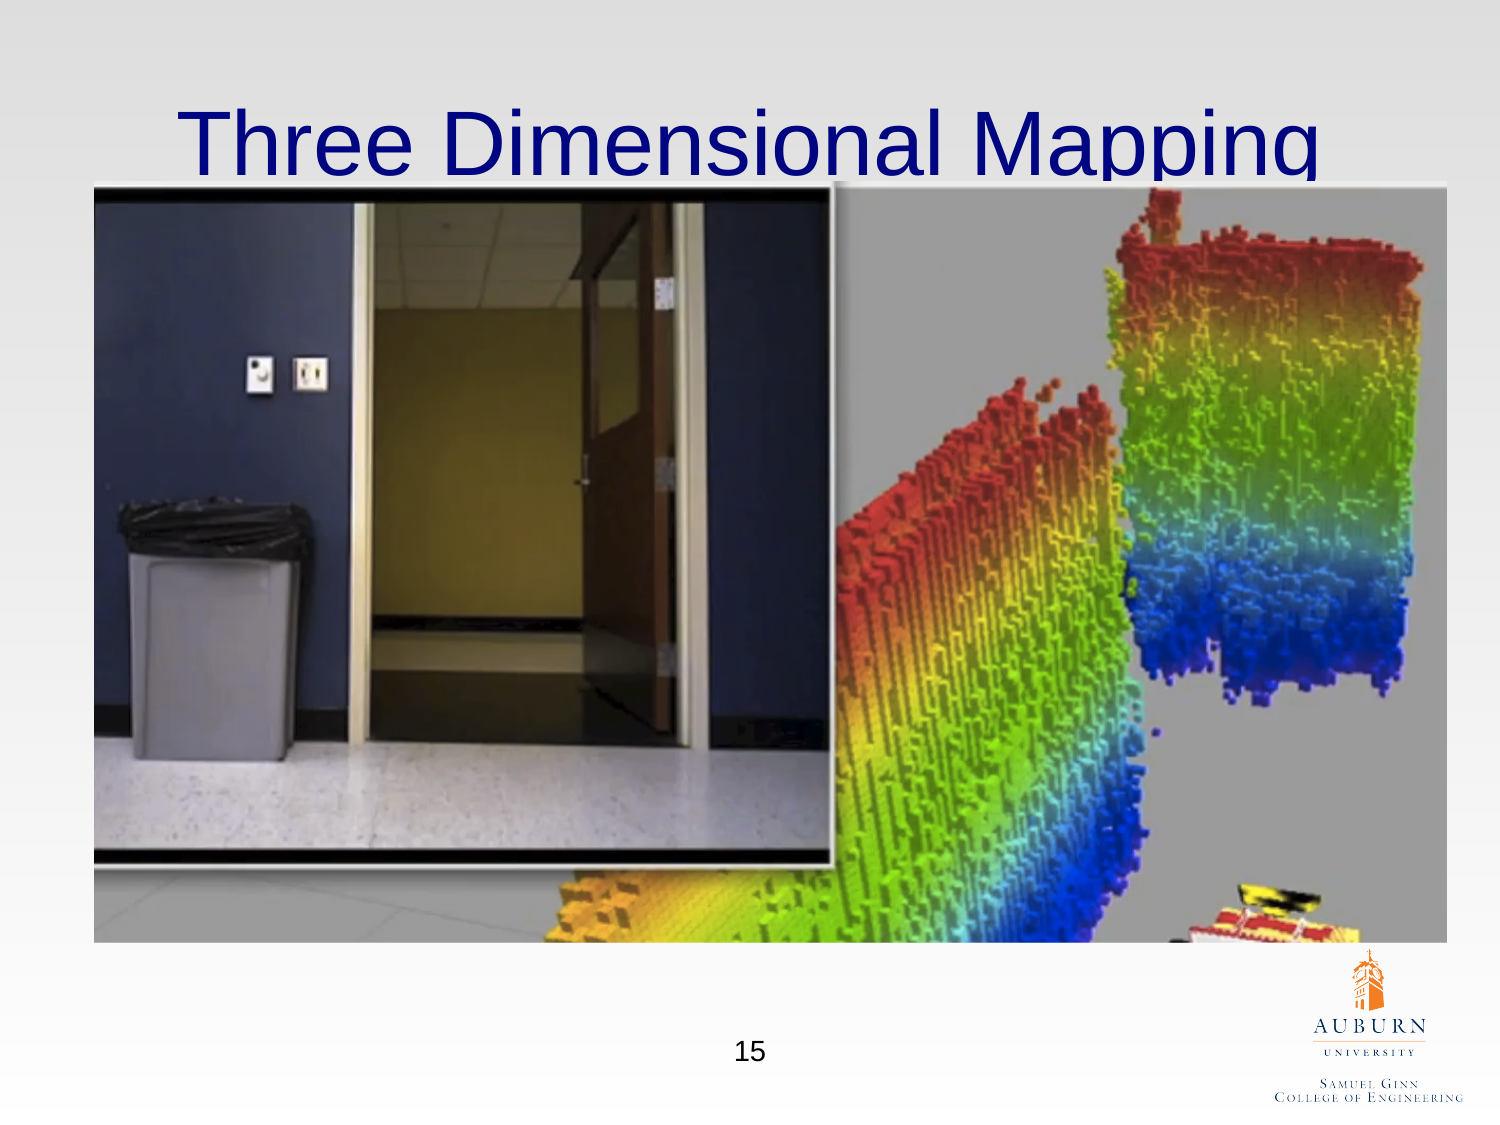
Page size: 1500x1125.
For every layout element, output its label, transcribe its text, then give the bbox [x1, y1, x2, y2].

picture [1275, 949, 1463, 1102]
picture [92, 180, 1448, 943]
title Three Dimensional Mapping [75, 45, 1425, 233]
slide_number 15 [575, 1024, 925, 1103]
